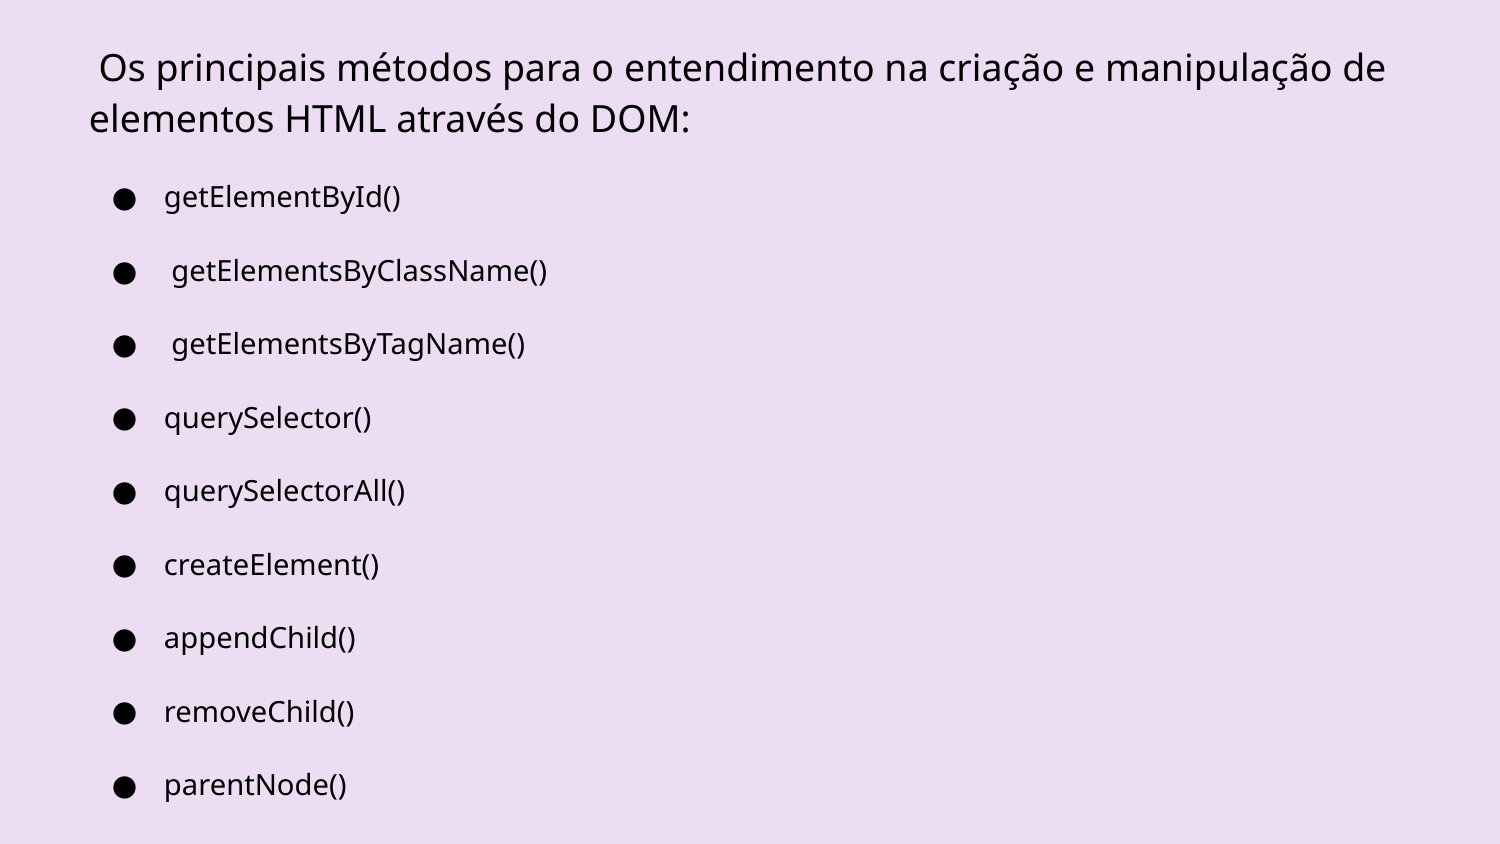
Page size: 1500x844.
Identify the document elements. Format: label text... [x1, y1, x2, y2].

list Os principais métodos para o entendimento na criação e manipulação de elementos HTML através do DOM: getElementById() getElementsByClassName() getElementsByTagName() querySelector() querySelectorAll() createElement() appendChild() removeChild() parentNode() [74, 21, 1426, 448]
text_box [210, 448, 1223, 730]
